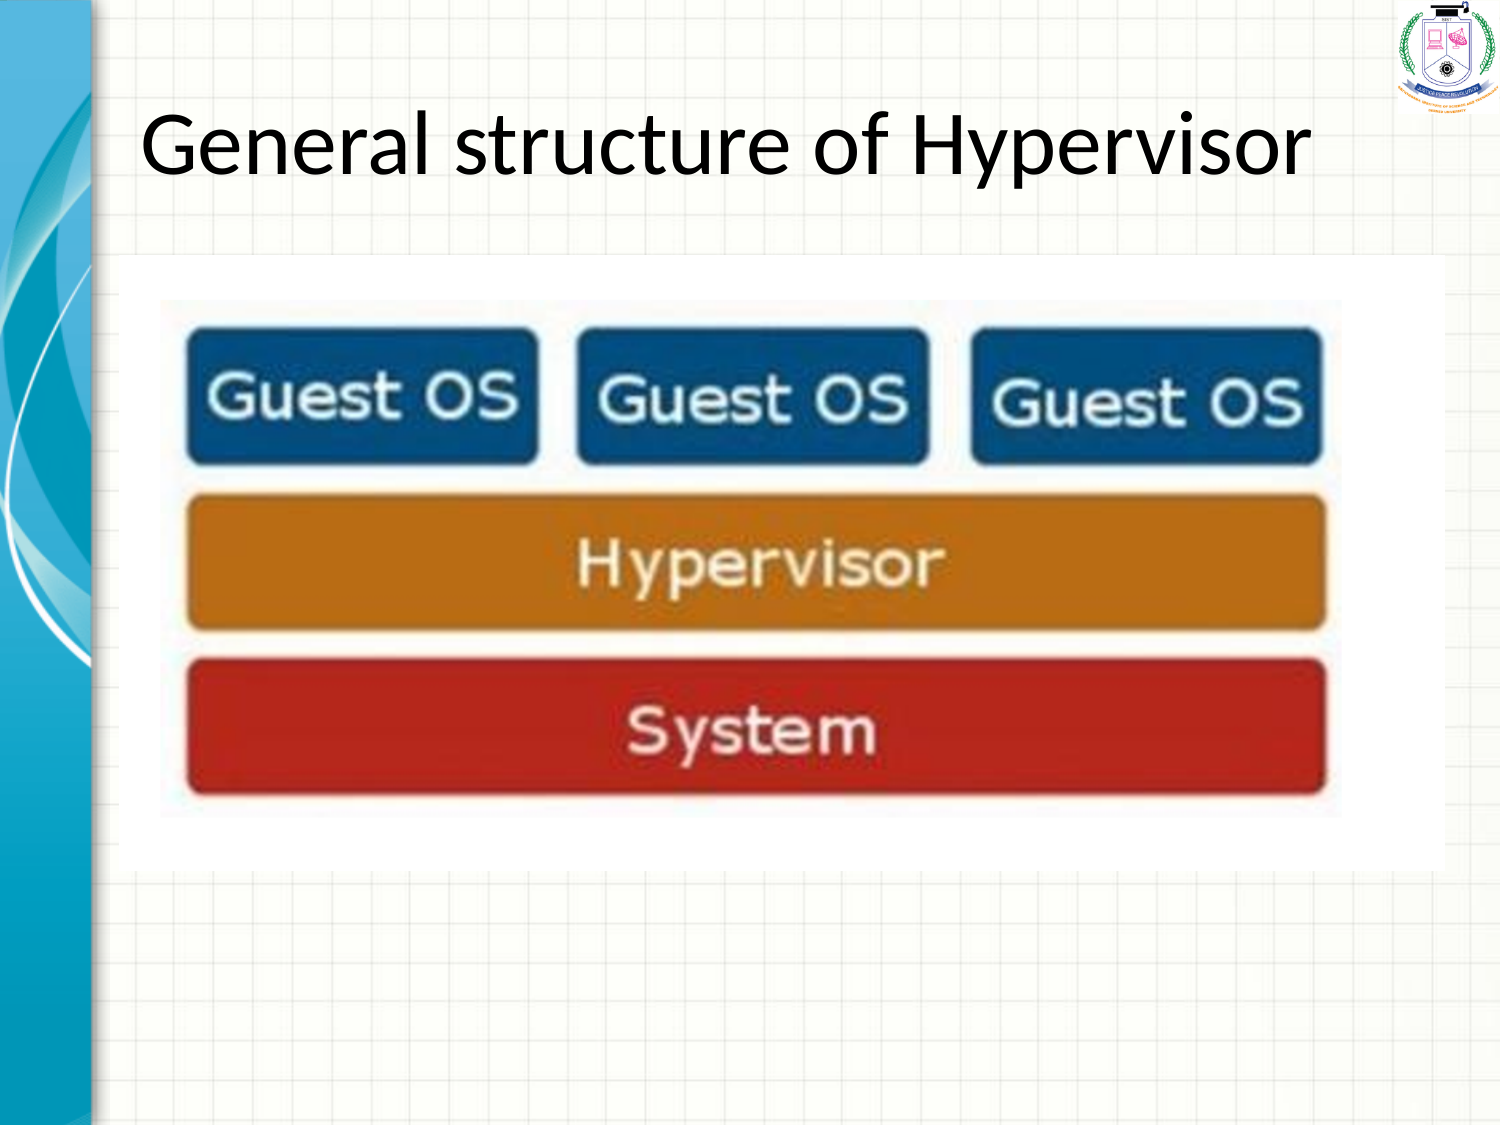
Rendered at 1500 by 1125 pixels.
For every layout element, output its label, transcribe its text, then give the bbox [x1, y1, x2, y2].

picture [0, 0, 1500, 1125]
title General structure of Hypervisor [125, 44, 1450, 232]
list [118, 255, 1445, 872]
